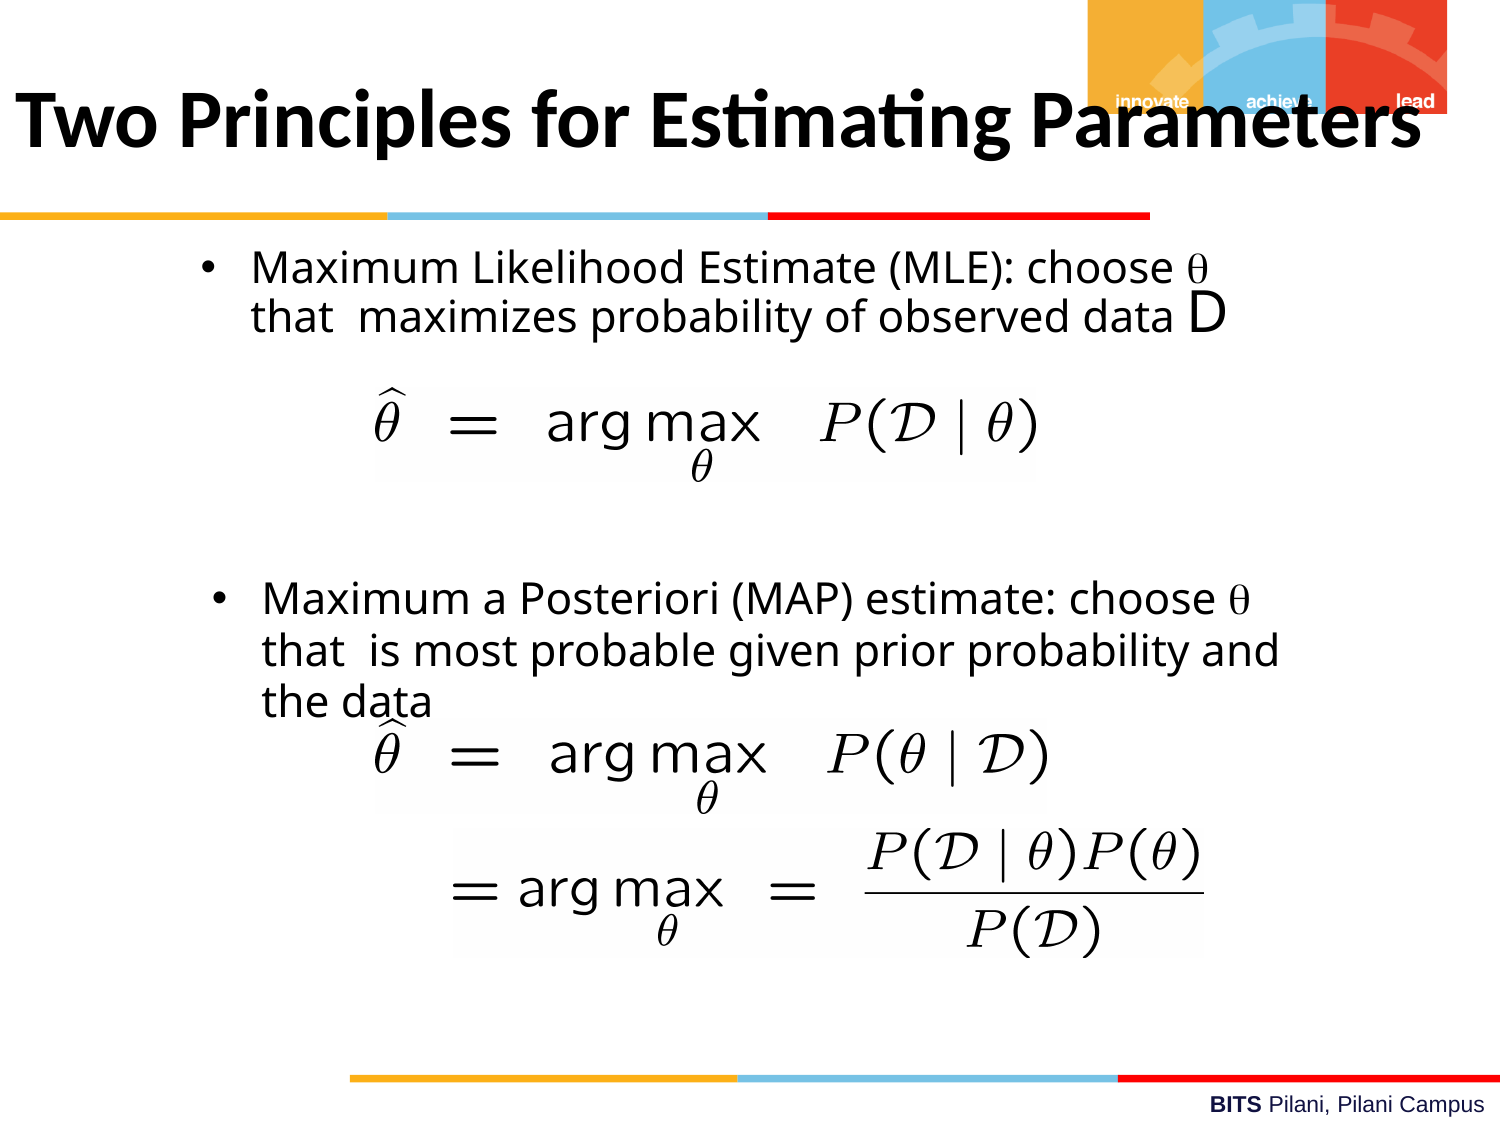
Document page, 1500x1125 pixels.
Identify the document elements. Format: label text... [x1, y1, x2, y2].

title Two Principles for Estimating Parameters [0, 12, 1472, 216]
text_box Maximum a Posteriori (MAP) estimate: choose  that is most probable given prior probability and the data [210, 567, 1294, 727]
picture [1087, 0, 1448, 12]
picture [452, 828, 1204, 958]
picture [375, 717, 1047, 815]
text_box Maximum Likelihood Estimate (MLE): choose  that maximizes probability of observed data D [198, 236, 1259, 345]
picture [375, 386, 1036, 482]
